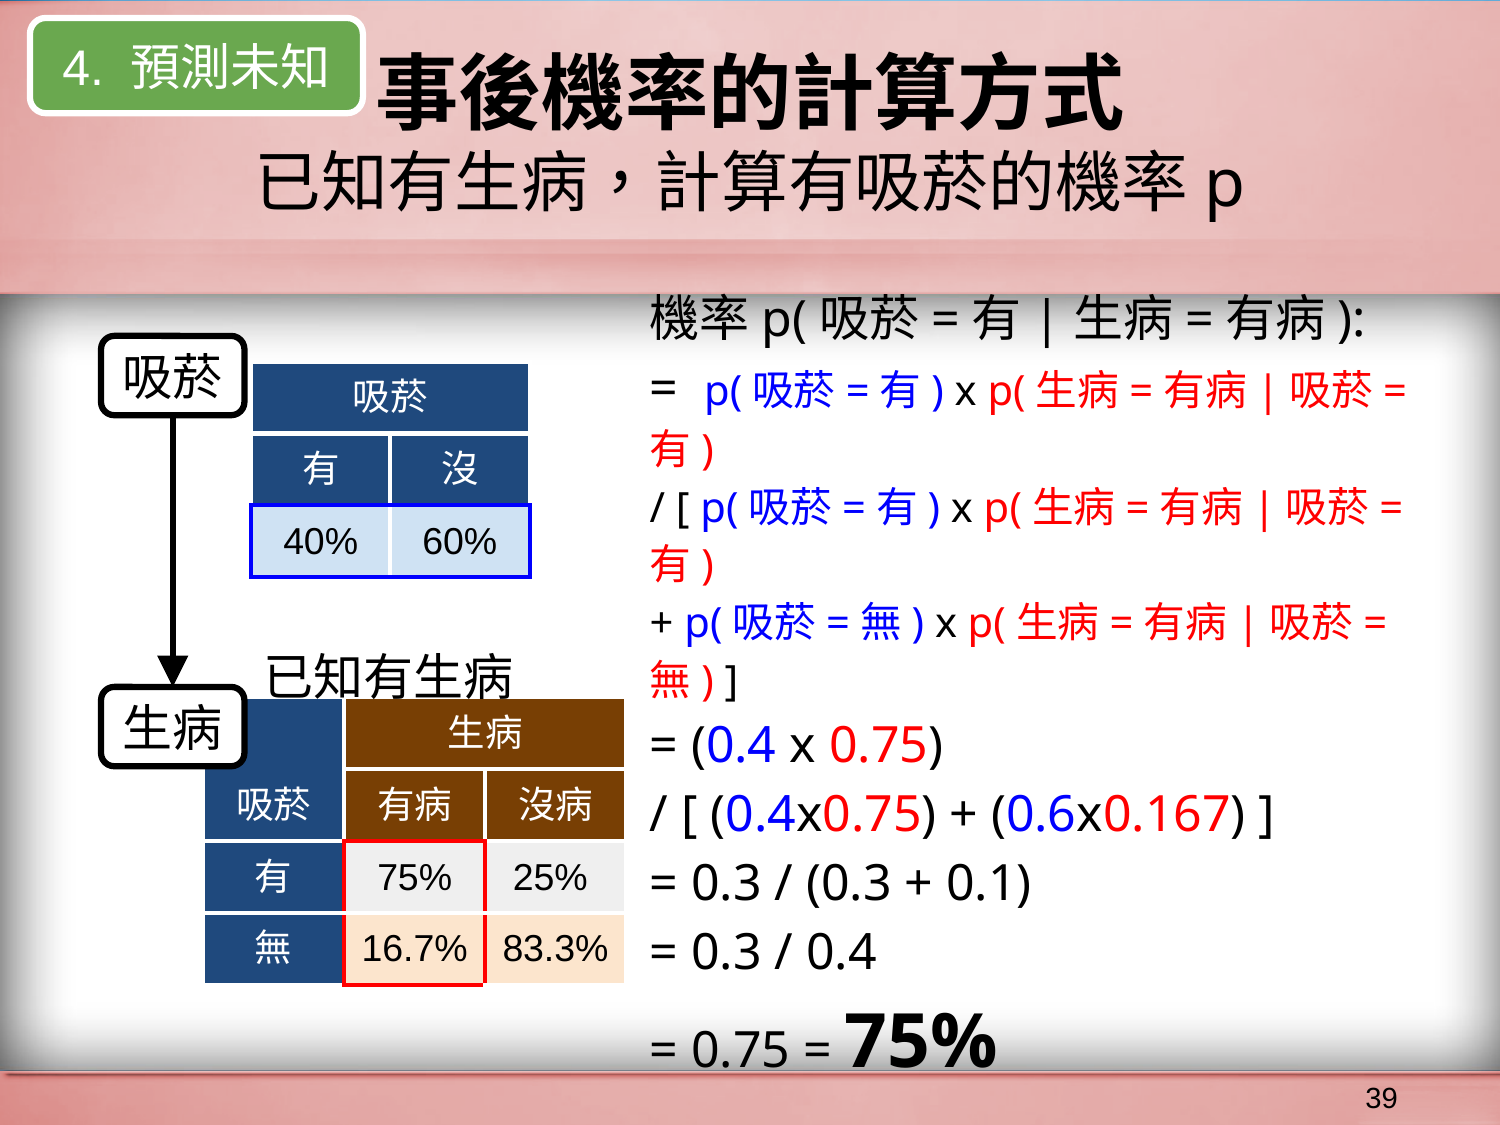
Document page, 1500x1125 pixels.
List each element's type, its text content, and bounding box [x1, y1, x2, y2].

table_cell 75% [346, 843, 483, 911]
text_box 已知有生病 [248, 637, 532, 704]
list 機率p(吸菸=有|生病=有病): = p(吸菸=有) x p(生病=有病|吸菸=有) / [ p(吸菸=有) x p(生病=有病|吸菸=有) + p(吸菸=無) x p(生病=有病|吸菸=無) ] = (0.4 x 0.75) / [ (0.4x0.75) + (0.6x0.167) ] = 0.3 / (0.3 + 0.1) = 0.3 / 0.4 = 0.75 = 75% [634, 293, 1432, 1067]
text_box 4. 預測未知 [29, 17, 363, 114]
table_header 生病 [346, 699, 624, 767]
table_cell 有病 [346, 771, 483, 839]
title 事後機率的計算方式 已知有生病，計算有吸菸的機率p [78, 27, 1422, 232]
table_cell 有 [205, 843, 342, 911]
table_header 吸菸 [205, 699, 342, 839]
picture [0, 0, 1500, 1125]
table_cell 16.7% [346, 915, 483, 983]
table_cell 有 [253, 436, 388, 503]
table_cell 25% [487, 843, 624, 911]
text_box 吸菸 [100, 335, 245, 416]
table_header 吸菸 [253, 364, 528, 431]
text_box 生病 [100, 686, 245, 767]
table_cell 60% [392, 507, 528, 575]
table_cell 無 [205, 915, 342, 983]
table_cell 83.3% [487, 915, 624, 983]
table_cell 沒 [392, 436, 528, 503]
table_cell 沒病 [487, 771, 624, 839]
slide_number ‹#› [1350, 1074, 1488, 1118]
table_cell 40% [253, 507, 388, 575]
